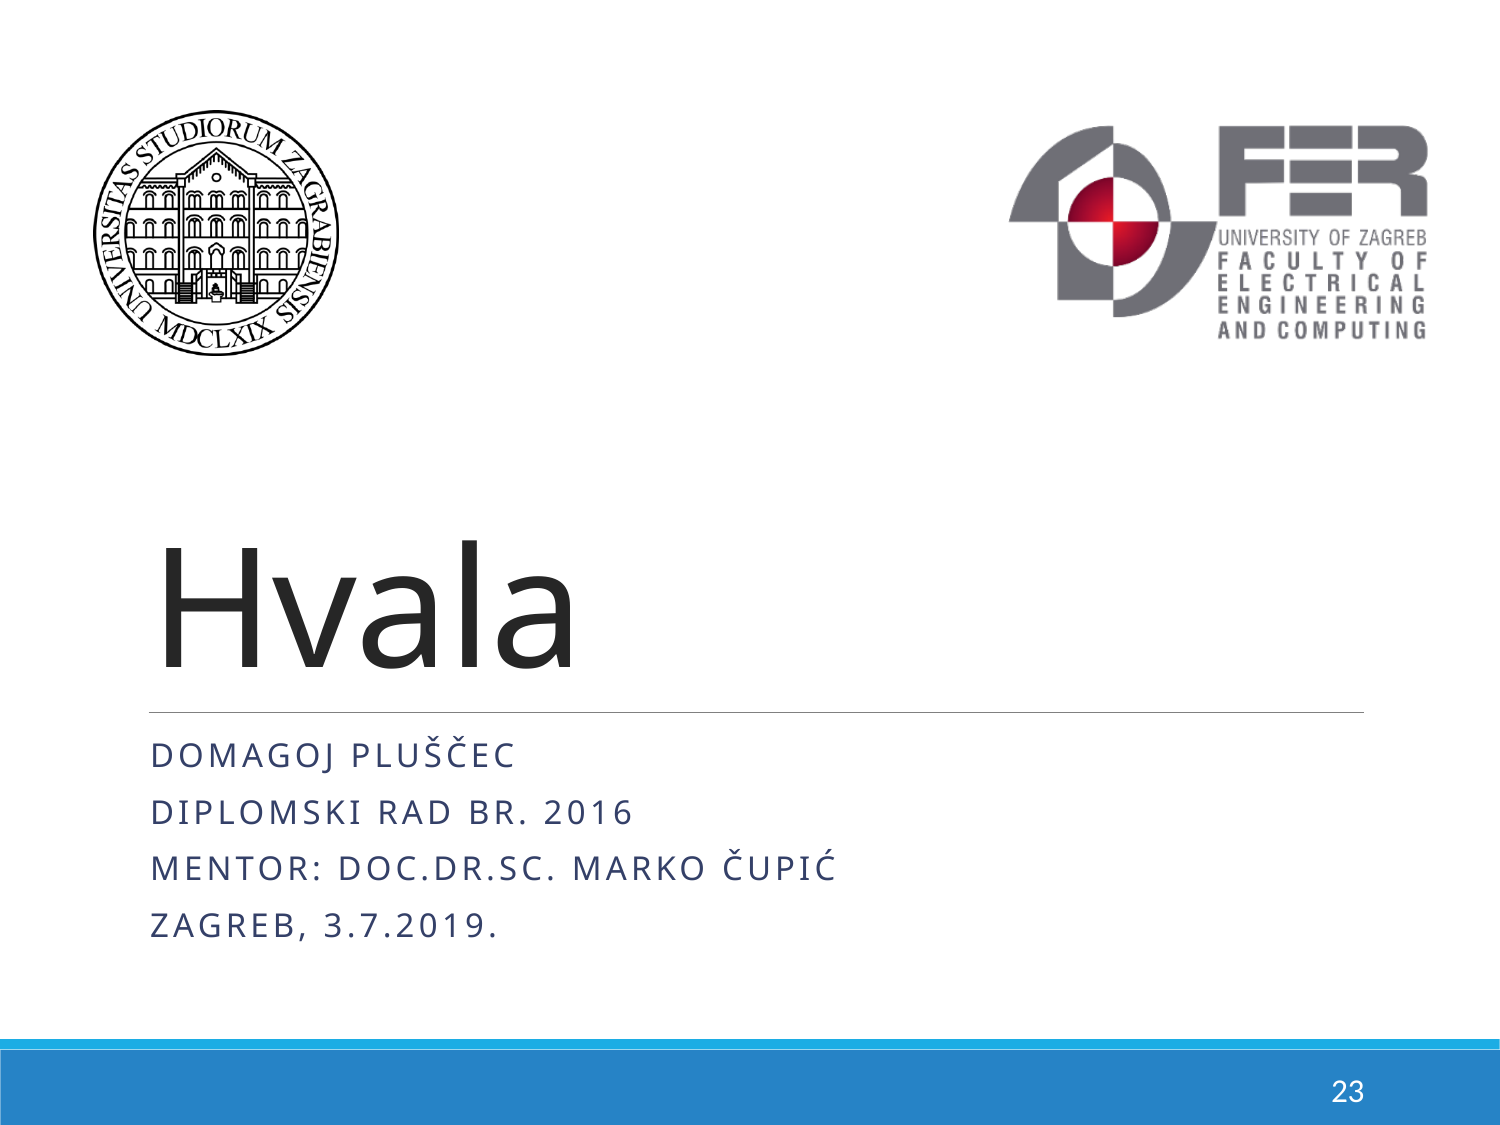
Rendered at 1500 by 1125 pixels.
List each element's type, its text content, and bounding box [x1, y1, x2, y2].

subtitle Domagoj Pluščec DIPLOMSKI RAD BR. 2016 MENTOR: DOC.DR.SC. Marko čupić Zagreb, 3.7.2019. [135, 731, 1373, 952]
picture [92, 110, 339, 357]
slide_number 23 [1218, 1059, 1380, 1120]
picture [1007, 123, 1429, 343]
title Hvala [135, 124, 1373, 710]
